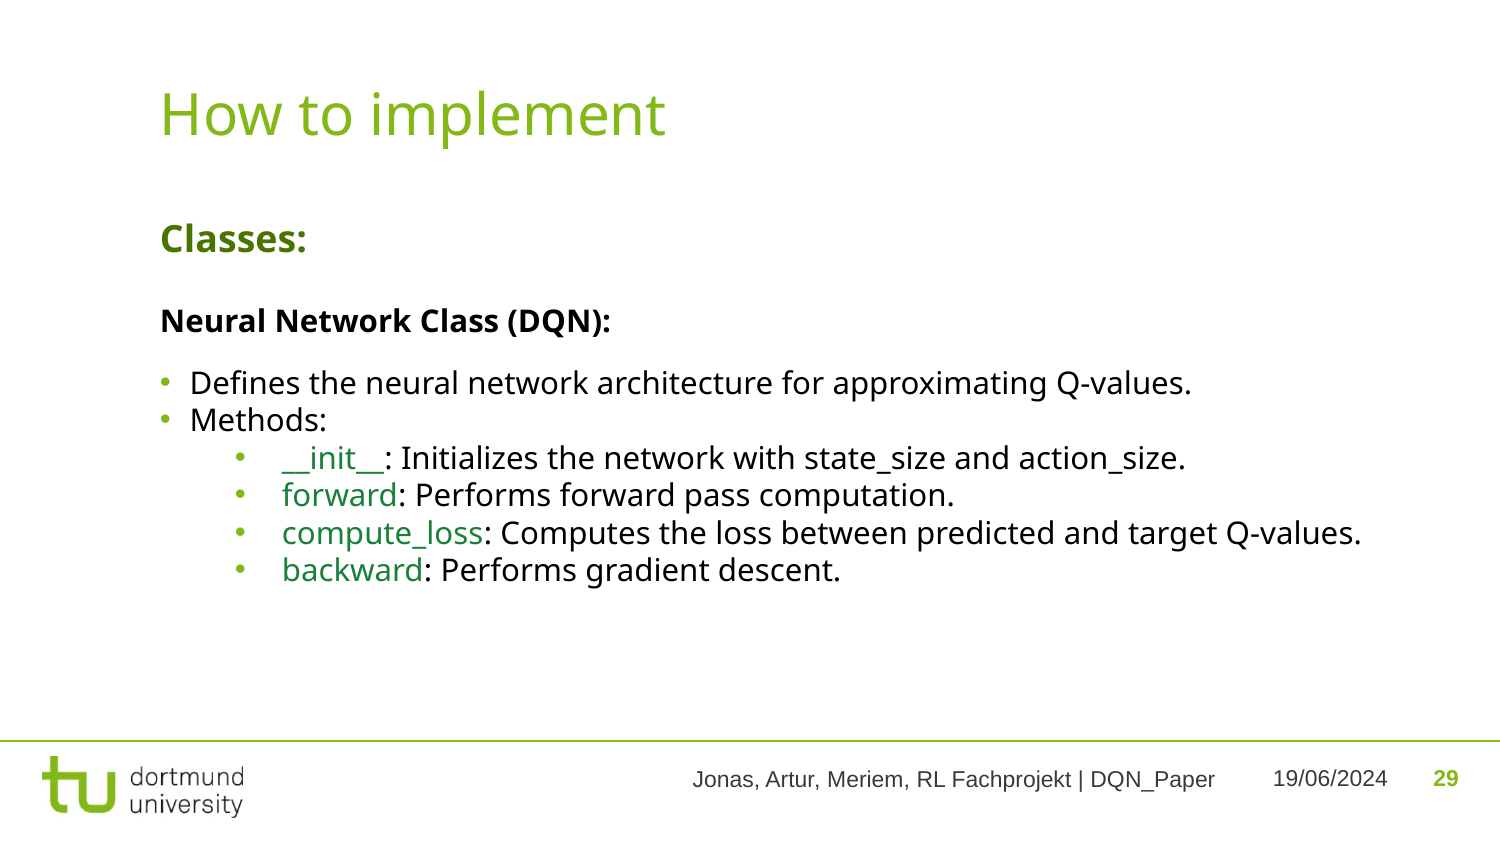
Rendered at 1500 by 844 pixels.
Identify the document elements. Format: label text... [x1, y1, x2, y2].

footer Jonas, Artur, Meriem, RL Fachprojekt | DQN_Paper [553, 764, 1216, 810]
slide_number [1239, 763, 1388, 809]
picture [42, 756, 243, 818]
list Classes: Neural Network Class (DQN): Defines the neural network architecture for approximating Q-values. Methods: __init__: Initializes the network with state_size and action_size. forward: Performs forward pass computation. compute_loss: Computes the loss between predicted and target Q-values. backward: Performs gradient descent. [160, 214, 1424, 711]
list How to implement [160, 77, 1176, 162]
slide_number 29 [1395, 760, 1459, 795]
